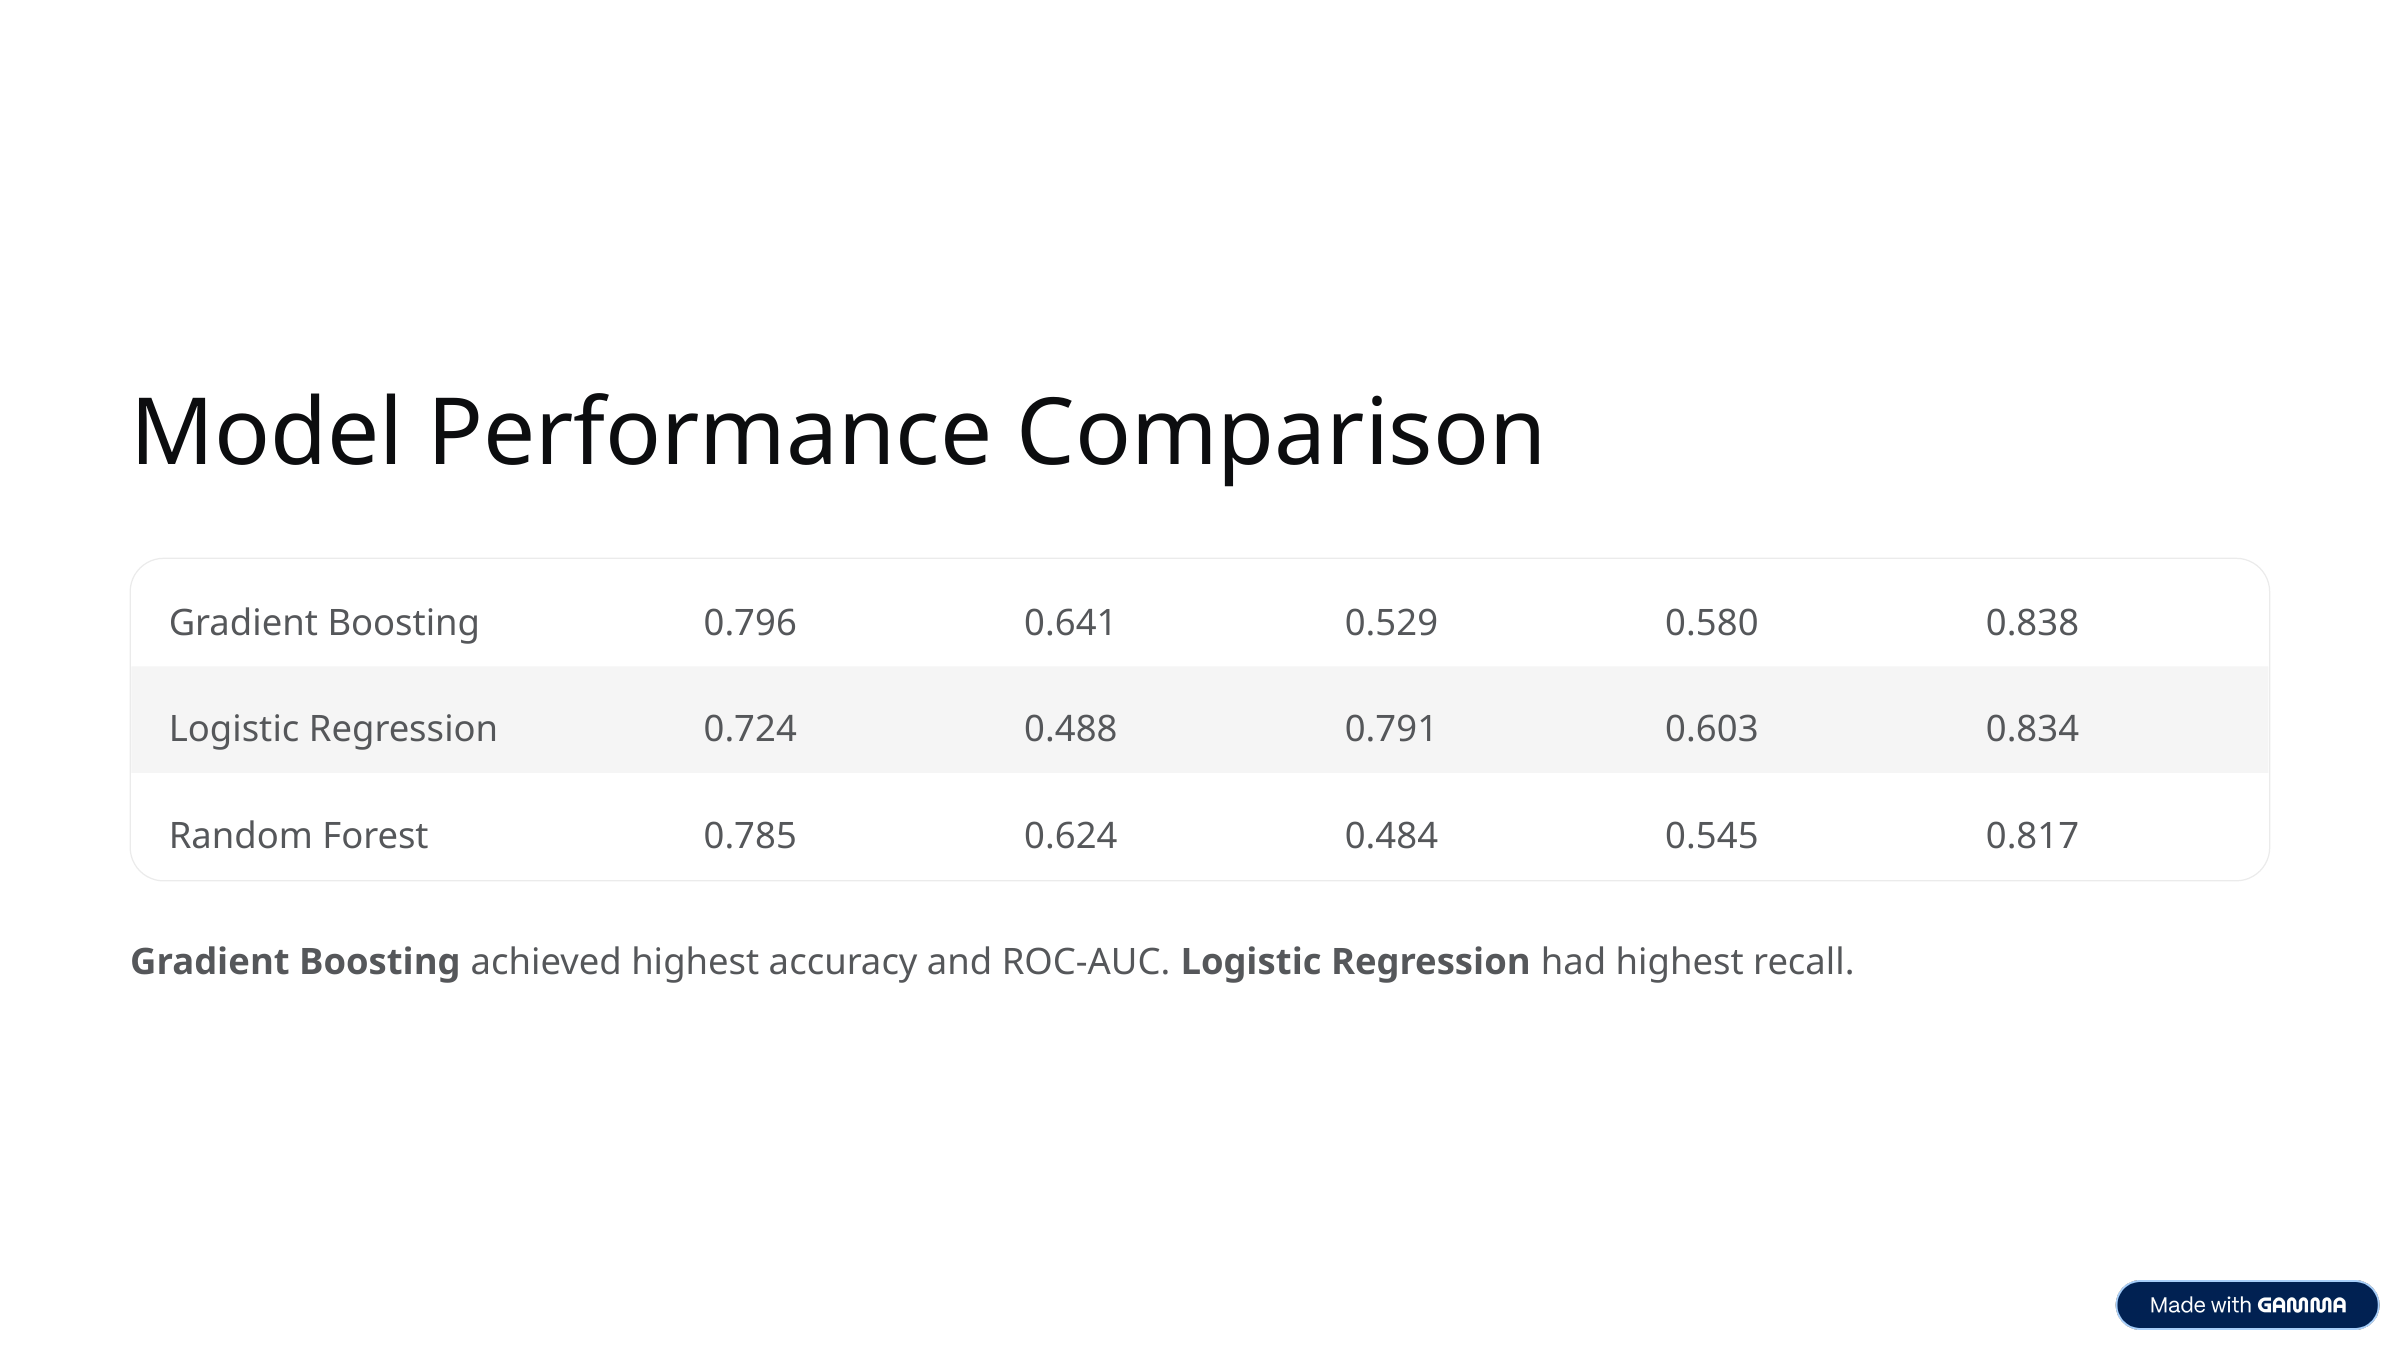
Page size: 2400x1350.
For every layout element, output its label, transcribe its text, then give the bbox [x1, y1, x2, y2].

text_box [131, 559, 2269, 666]
text_box Gradient Boosting [168, 583, 628, 643]
text_box 0.624 [1024, 796, 1270, 856]
text_box Random Forest [168, 796, 628, 856]
text_box 0.724 [703, 689, 949, 750]
text_box 0.603 [1665, 689, 1911, 750]
text_box 0.817 [1985, 796, 2232, 856]
text_box 0.834 [1985, 689, 2232, 750]
text_box 0.785 [703, 796, 949, 856]
text_box 0.545 [1665, 796, 1911, 856]
text_box [131, 666, 2269, 772]
text_box Model Performance Comparison [130, 367, 1559, 484]
text_box [131, 772, 2269, 880]
text_box 0.796 [703, 583, 949, 643]
text_box 0.580 [1665, 583, 1911, 643]
text_box 0.838 [1985, 583, 2232, 643]
text_box 0.791 [1344, 689, 1590, 750]
text_box Logistic Regression [168, 689, 628, 750]
text_box 0.484 [1344, 796, 1590, 856]
picture [2106, 1271, 2389, 1339]
text_box 0.529 [1344, 583, 1590, 643]
text_box 0.488 [1024, 689, 1270, 750]
text_box Gradient Boosting achieved highest accuracy and ROC-AUC. Logistic Regression had highest recall. [130, 922, 2270, 983]
text_box 0.641 [1024, 583, 1270, 643]
